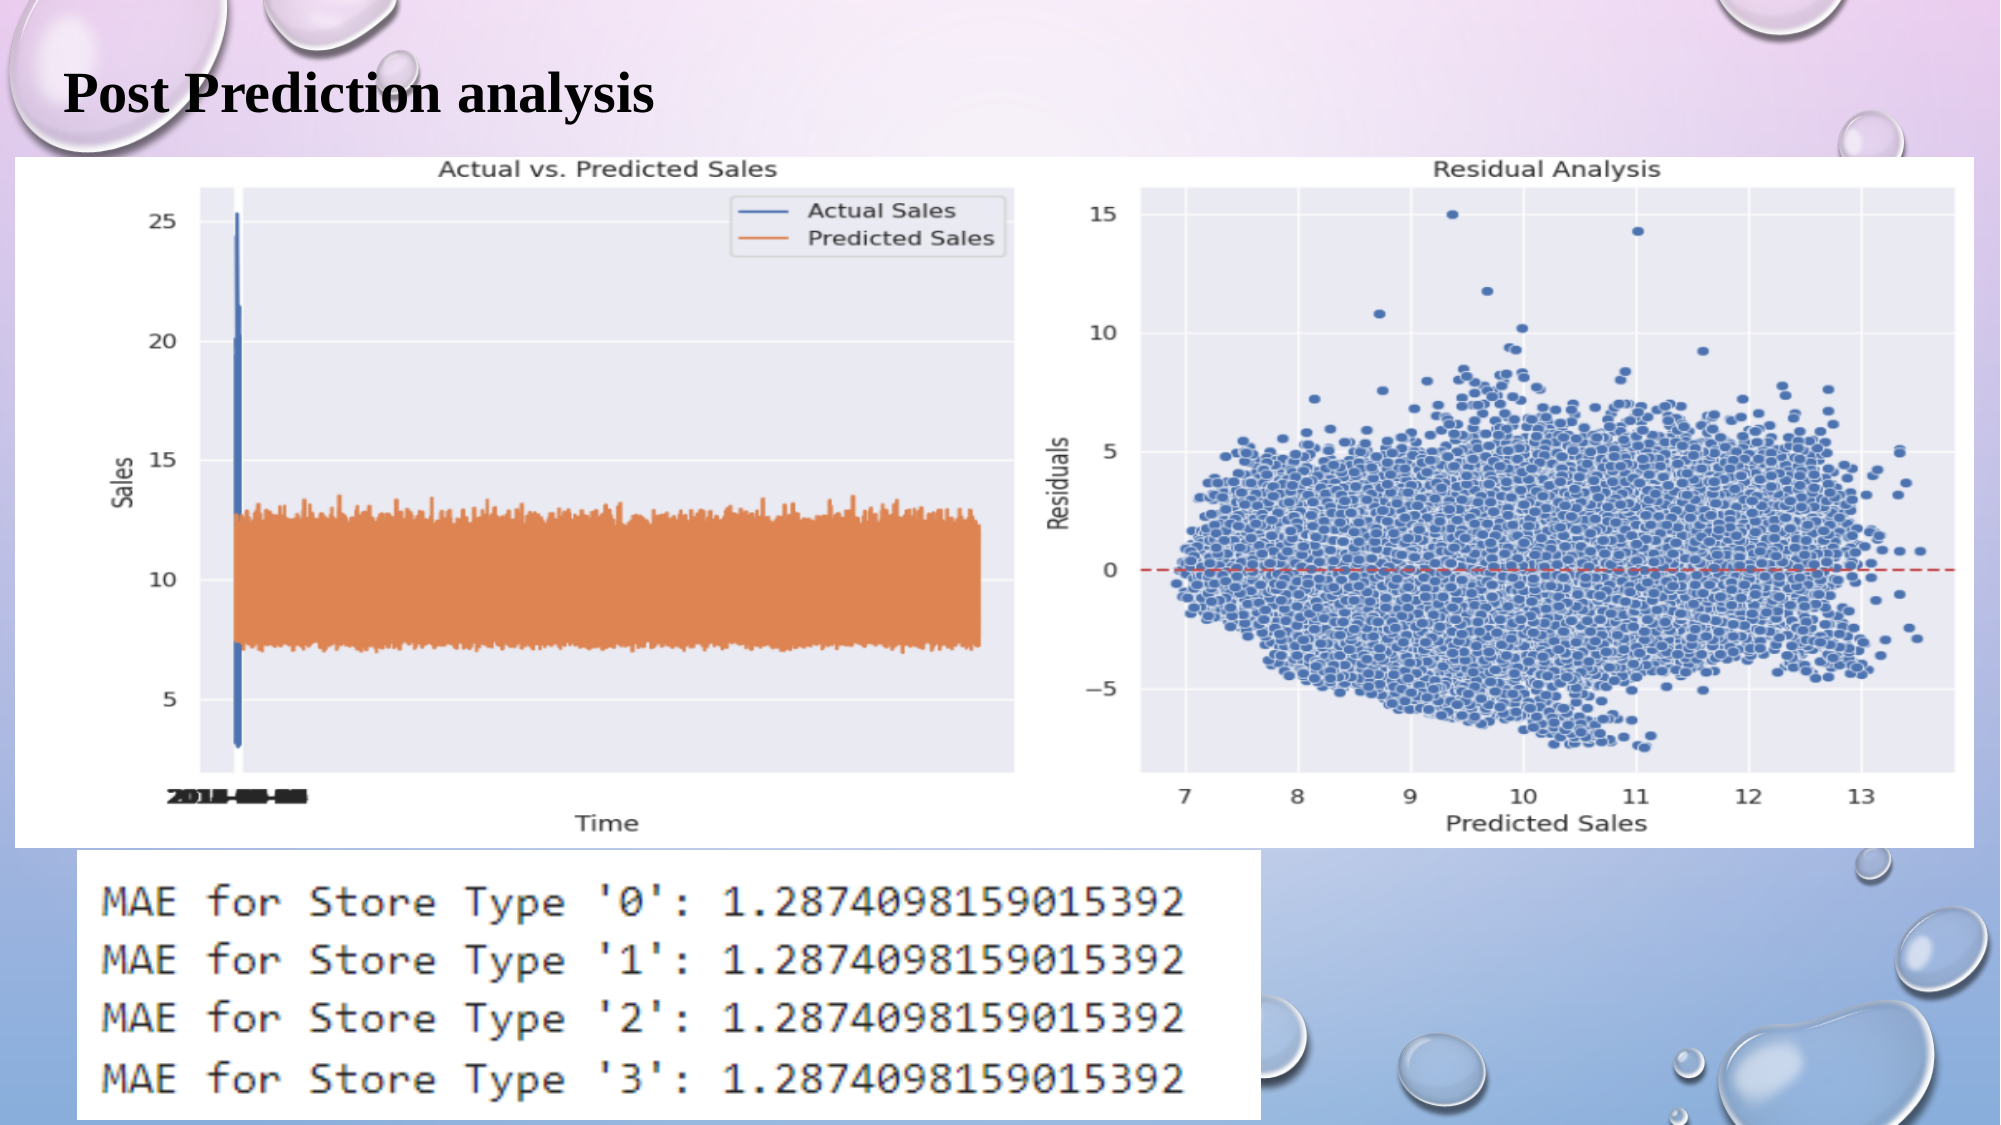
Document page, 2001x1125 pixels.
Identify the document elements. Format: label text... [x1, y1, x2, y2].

text_box Post Prediction analysis [48, 46, 1049, 132]
picture [0, 0, 2000, 1125]
